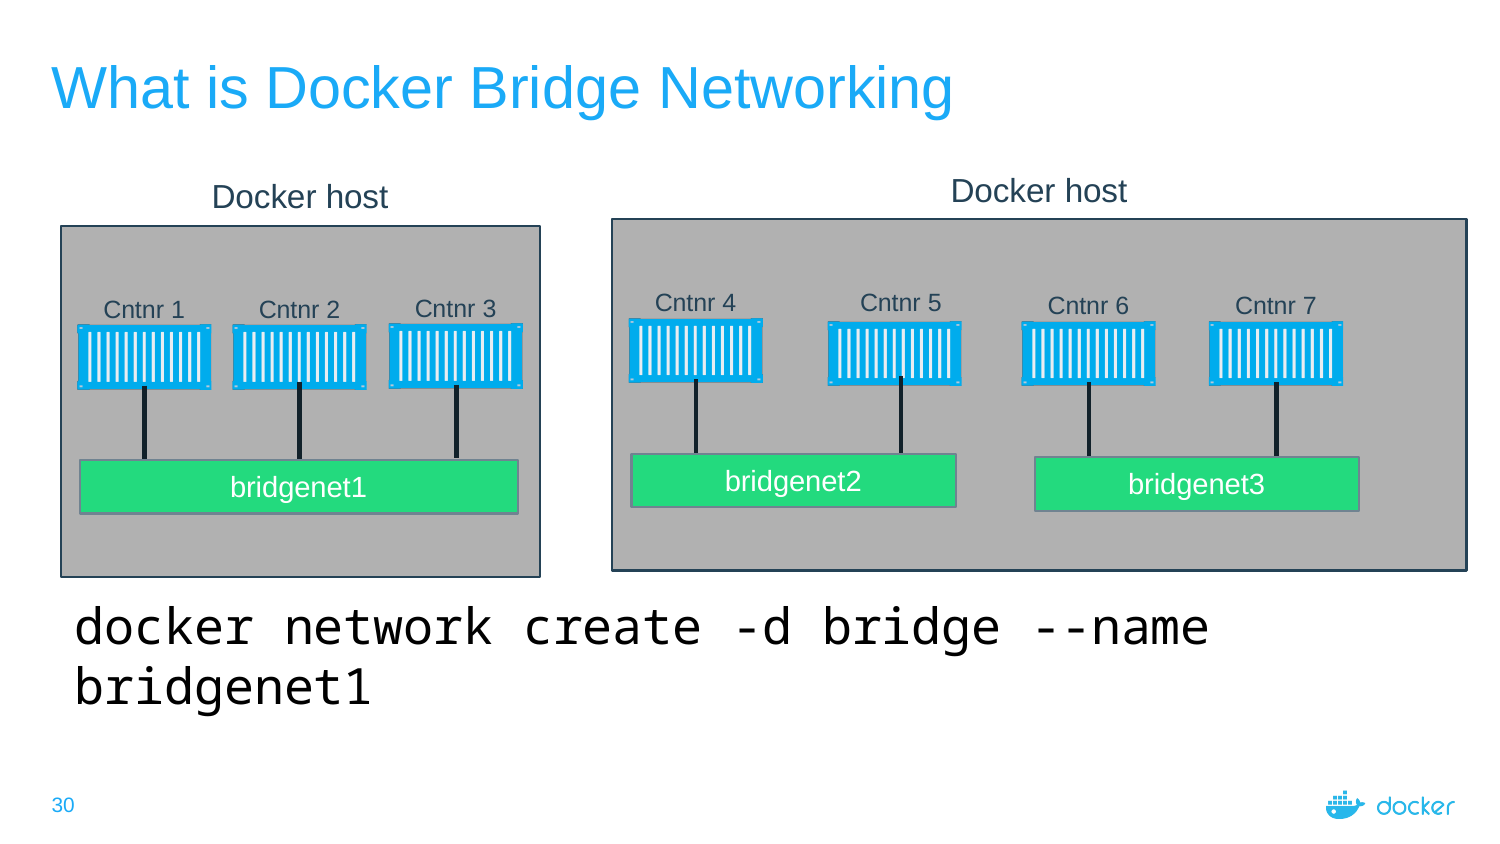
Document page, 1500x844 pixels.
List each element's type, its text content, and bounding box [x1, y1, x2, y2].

text_box [612, 219, 1467, 571]
text_box [79, 459, 518, 514]
text_box [77, 324, 212, 390]
text_box [1034, 457, 1360, 511]
text_box Cntnr 1 [103, 291, 188, 324]
text_box docker network create -d bridge --name bridgenet1 [72, 592, 1421, 715]
text_box Docker host [209, 173, 392, 216]
text_box What is Docker Bridge Networking [49, 46, 966, 191]
text_box <number> [47, 791, 79, 844]
text_box [1208, 321, 1344, 386]
text_box Cntnr 6 [1047, 287, 1132, 320]
text_box [628, 318, 763, 383]
text_box bridgenet3 [1128, 463, 1268, 501]
text_box [827, 321, 962, 386]
text_box Cntnr 2 [258, 291, 343, 324]
text_box bridgenet1 [230, 466, 370, 504]
text_box Cntnr 5 [860, 284, 944, 317]
text_box [60, 225, 540, 577]
text_box Cntnr 3 [414, 290, 499, 323]
text_box bridgenet2 [724, 460, 865, 498]
picture [1325, 788, 1456, 820]
text_box Cntnr 7 [1235, 287, 1319, 320]
text_box [388, 323, 523, 389]
text_box Docker host [948, 166, 1131, 209]
text_box [631, 453, 956, 508]
text_box [232, 324, 367, 390]
text_box Cntnr 4 [654, 284, 739, 317]
text_box [1021, 321, 1156, 386]
